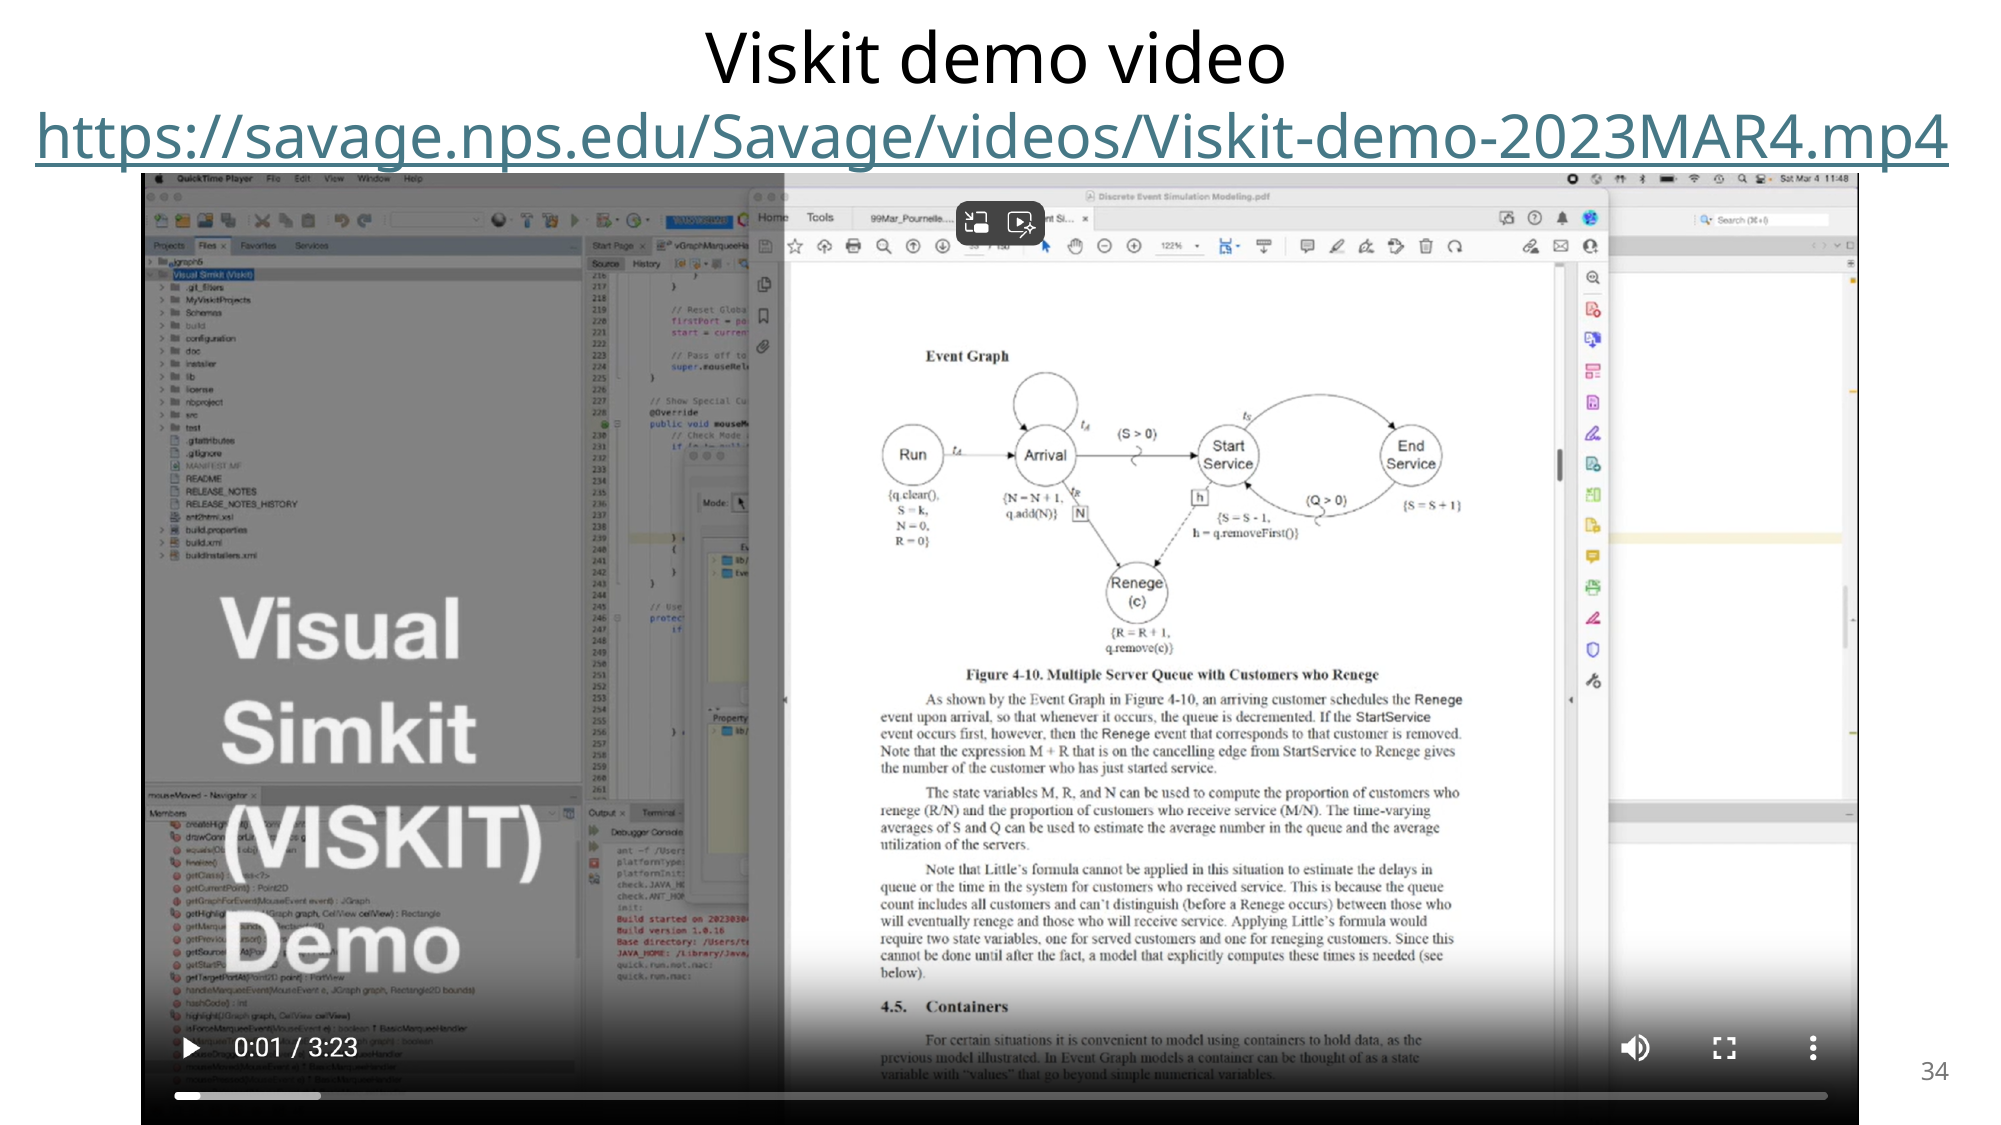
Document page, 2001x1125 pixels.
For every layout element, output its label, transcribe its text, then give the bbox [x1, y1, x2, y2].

slide_number 34 [1860, 1042, 1965, 1103]
title Viskit demo video https://savage.nps.edu/Savage/videos/Viskit-demo-2023MAR4.mp4 [0, 5, 1995, 190]
picture [140, 173, 1860, 1125]
